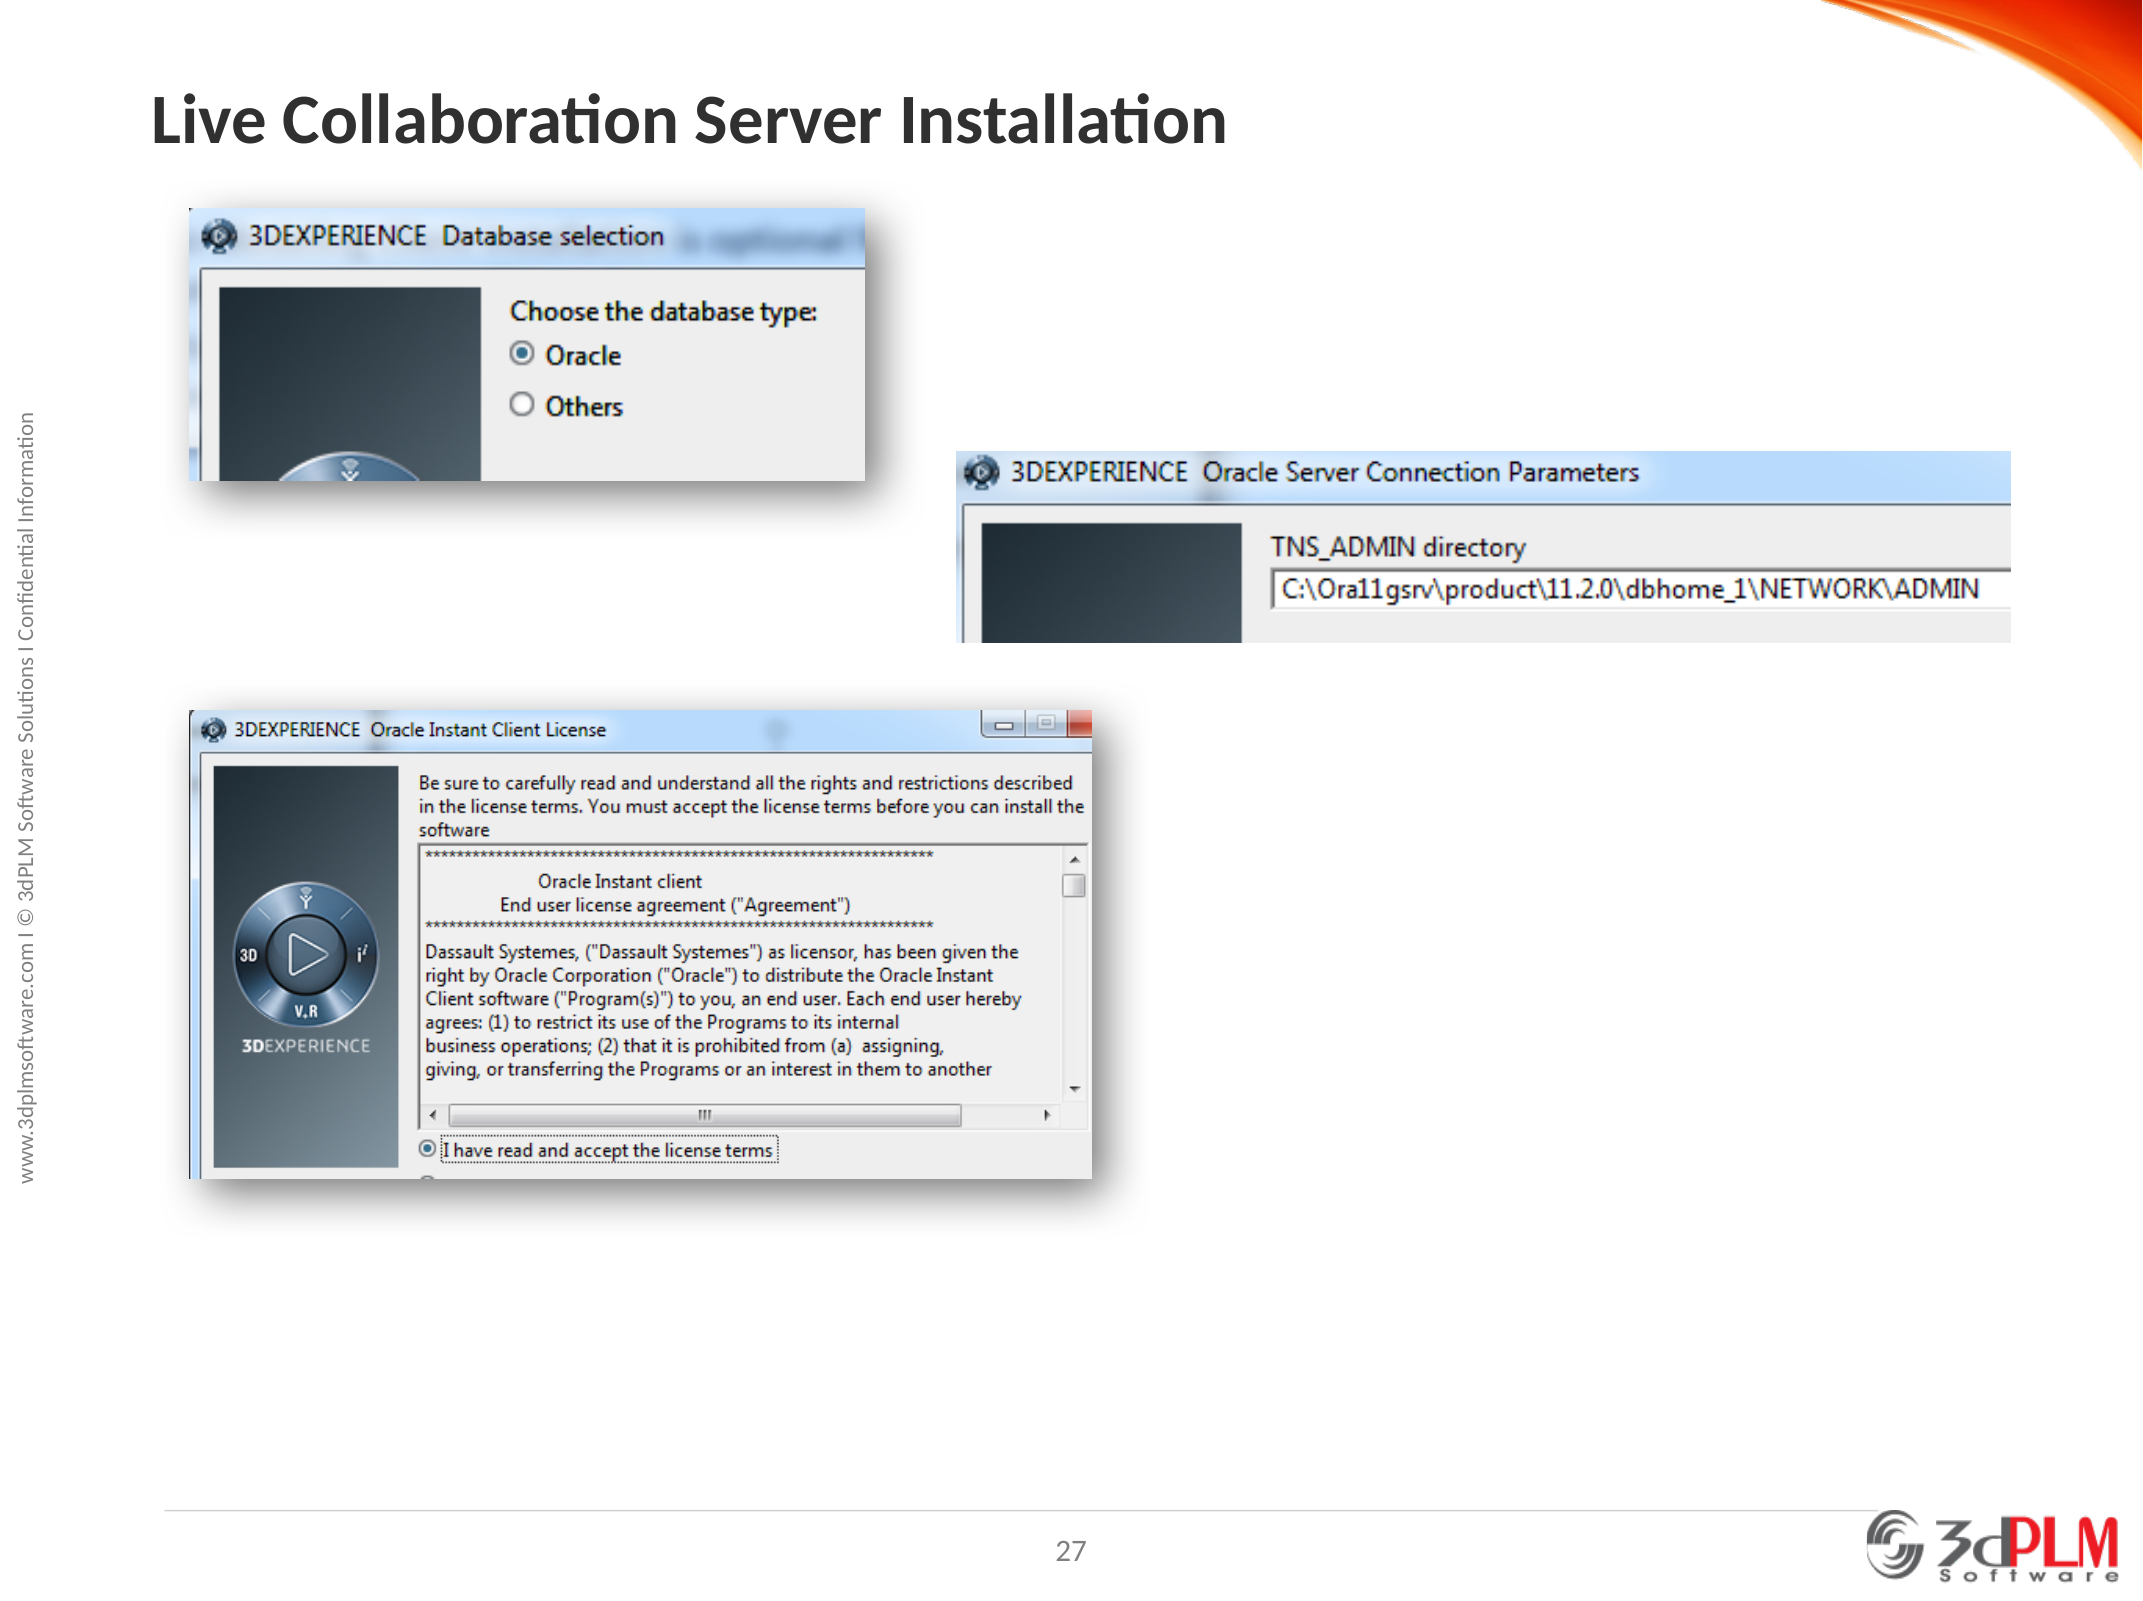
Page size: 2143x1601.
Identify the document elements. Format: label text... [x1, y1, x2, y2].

title Live Collaboration Server Installation [128, 51, 1950, 180]
picture [189, 709, 1092, 1180]
picture [189, 208, 865, 482]
picture [1820, 0, 2143, 173]
picture [956, 451, 2012, 644]
picture [1866, 1510, 2119, 1585]
